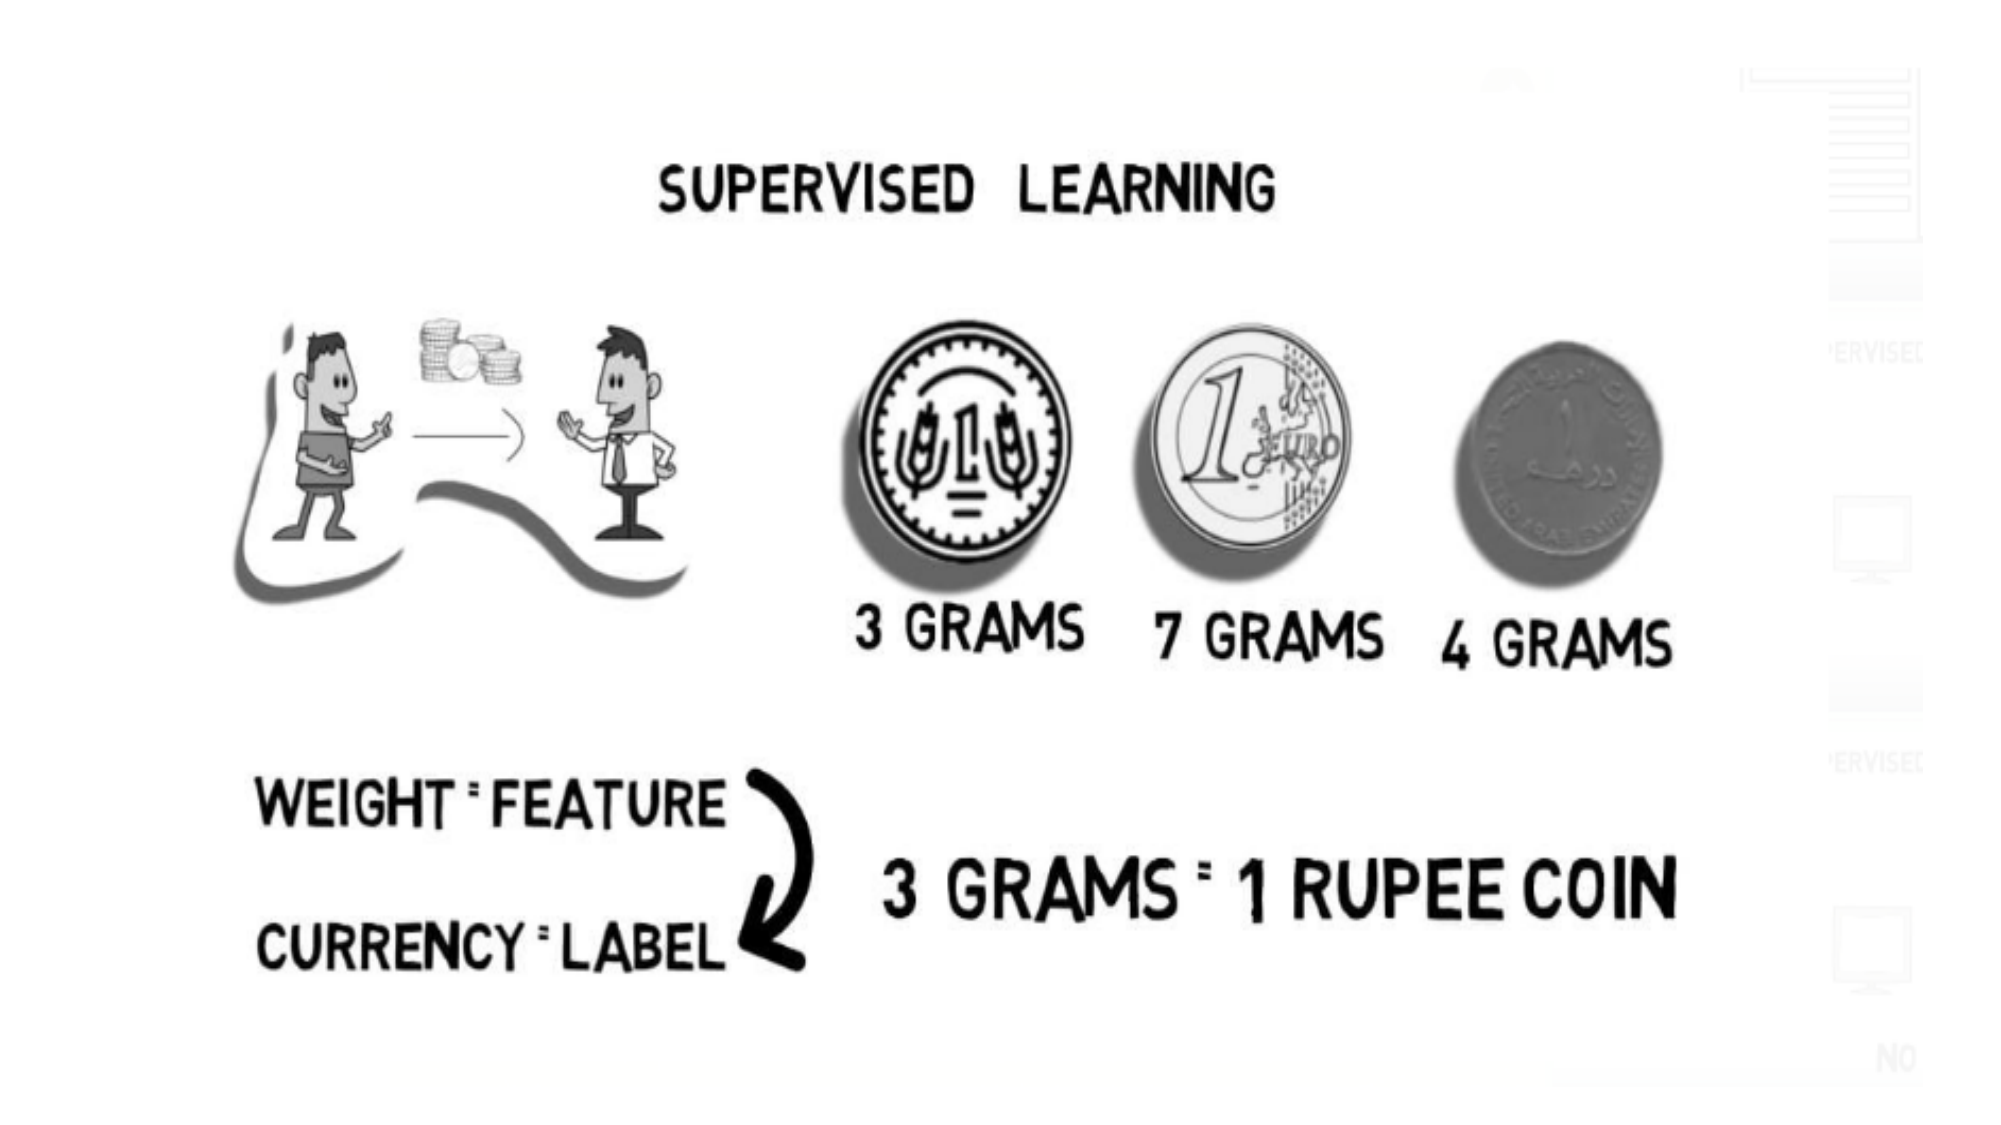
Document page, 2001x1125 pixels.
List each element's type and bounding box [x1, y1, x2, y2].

list [137, 59, 1923, 1087]
